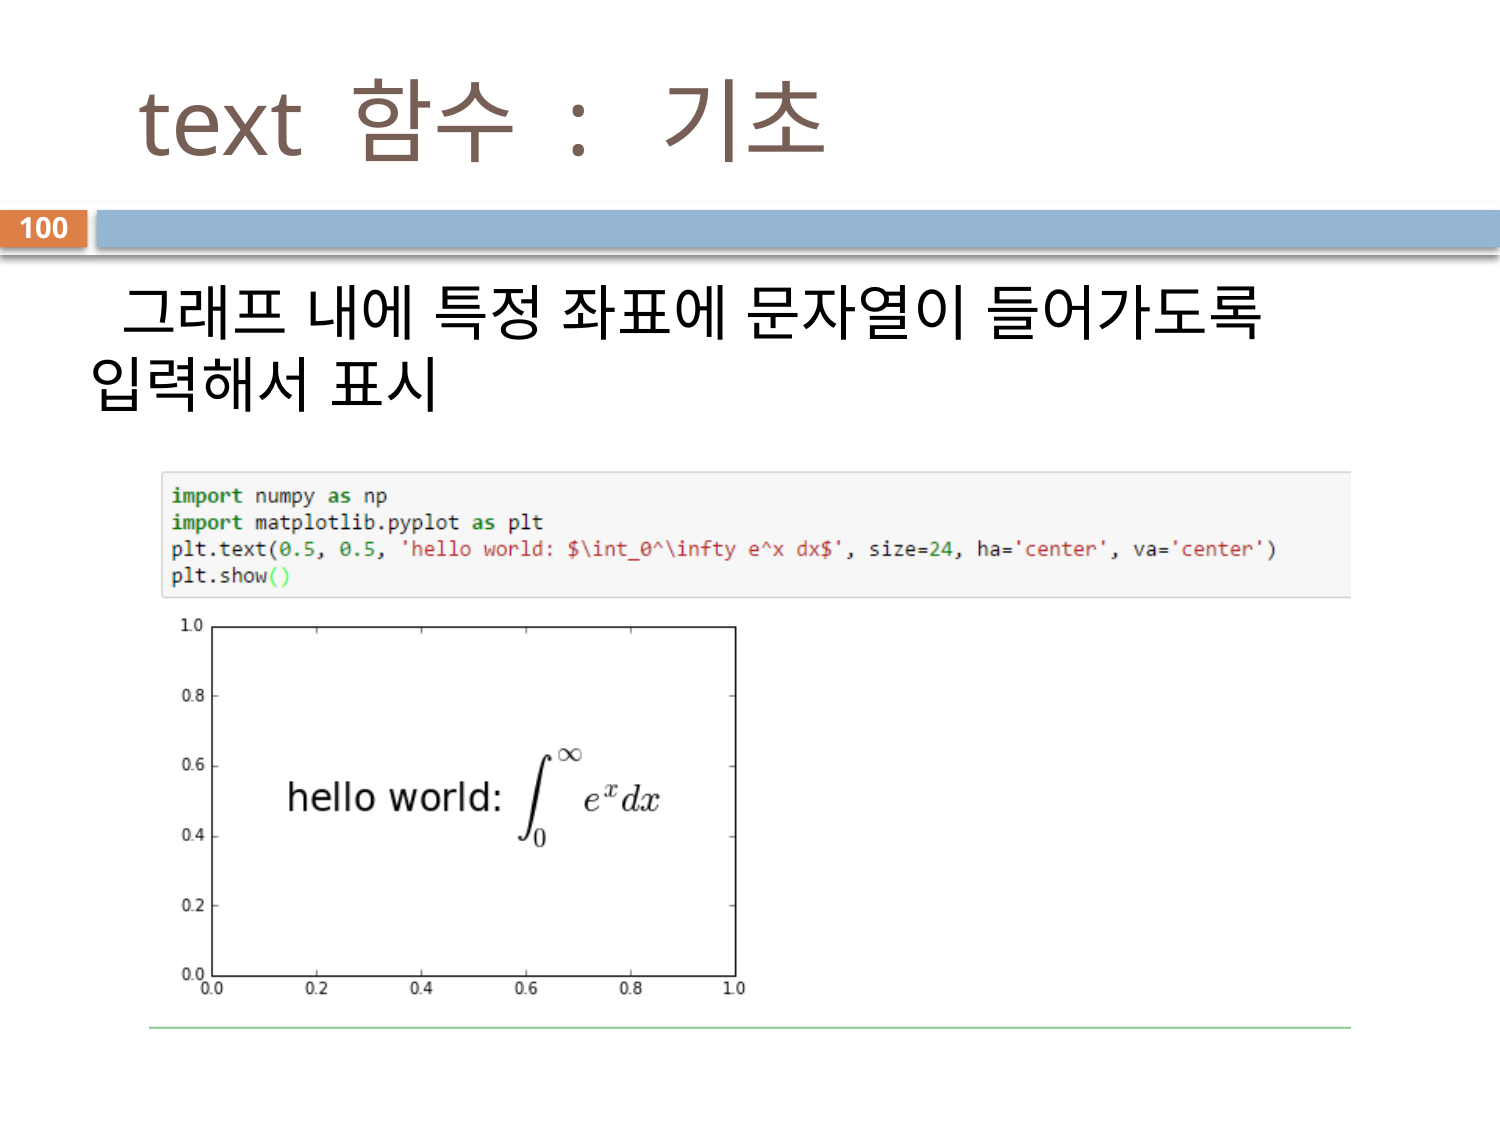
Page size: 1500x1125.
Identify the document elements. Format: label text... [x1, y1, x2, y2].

picture [148, 455, 1351, 1032]
slide_number 100 [0, 208, 88, 249]
list 그래프 내에 특정 좌표에 문자열이 들어가도록 입력해서 표시 [75, 267, 1425, 539]
title text 함수 : 기초 [100, 37, 1438, 200]
